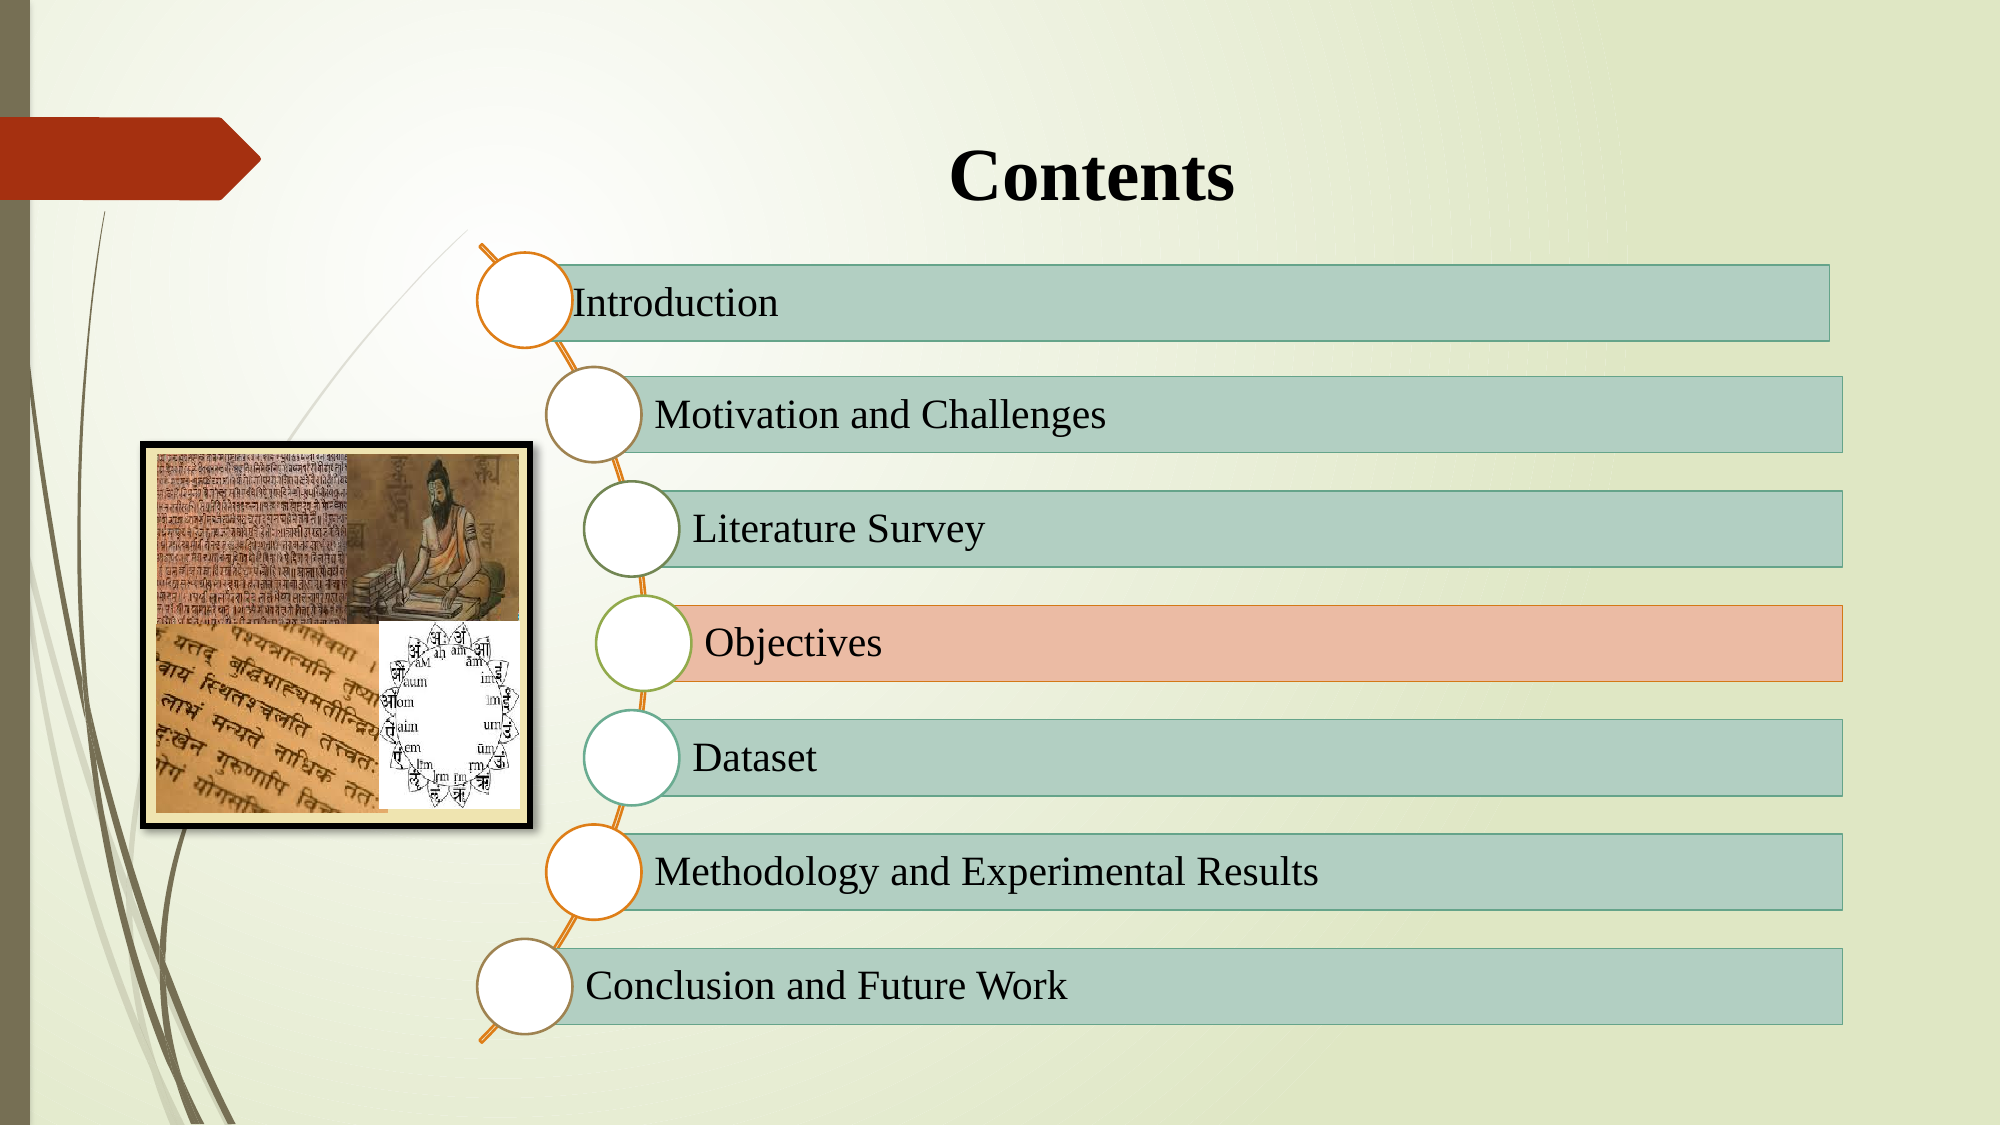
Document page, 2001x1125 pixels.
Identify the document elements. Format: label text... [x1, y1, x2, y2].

text_box Contents [569, 117, 1615, 223]
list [465, 223, 1855, 1063]
picture [145, 447, 528, 824]
